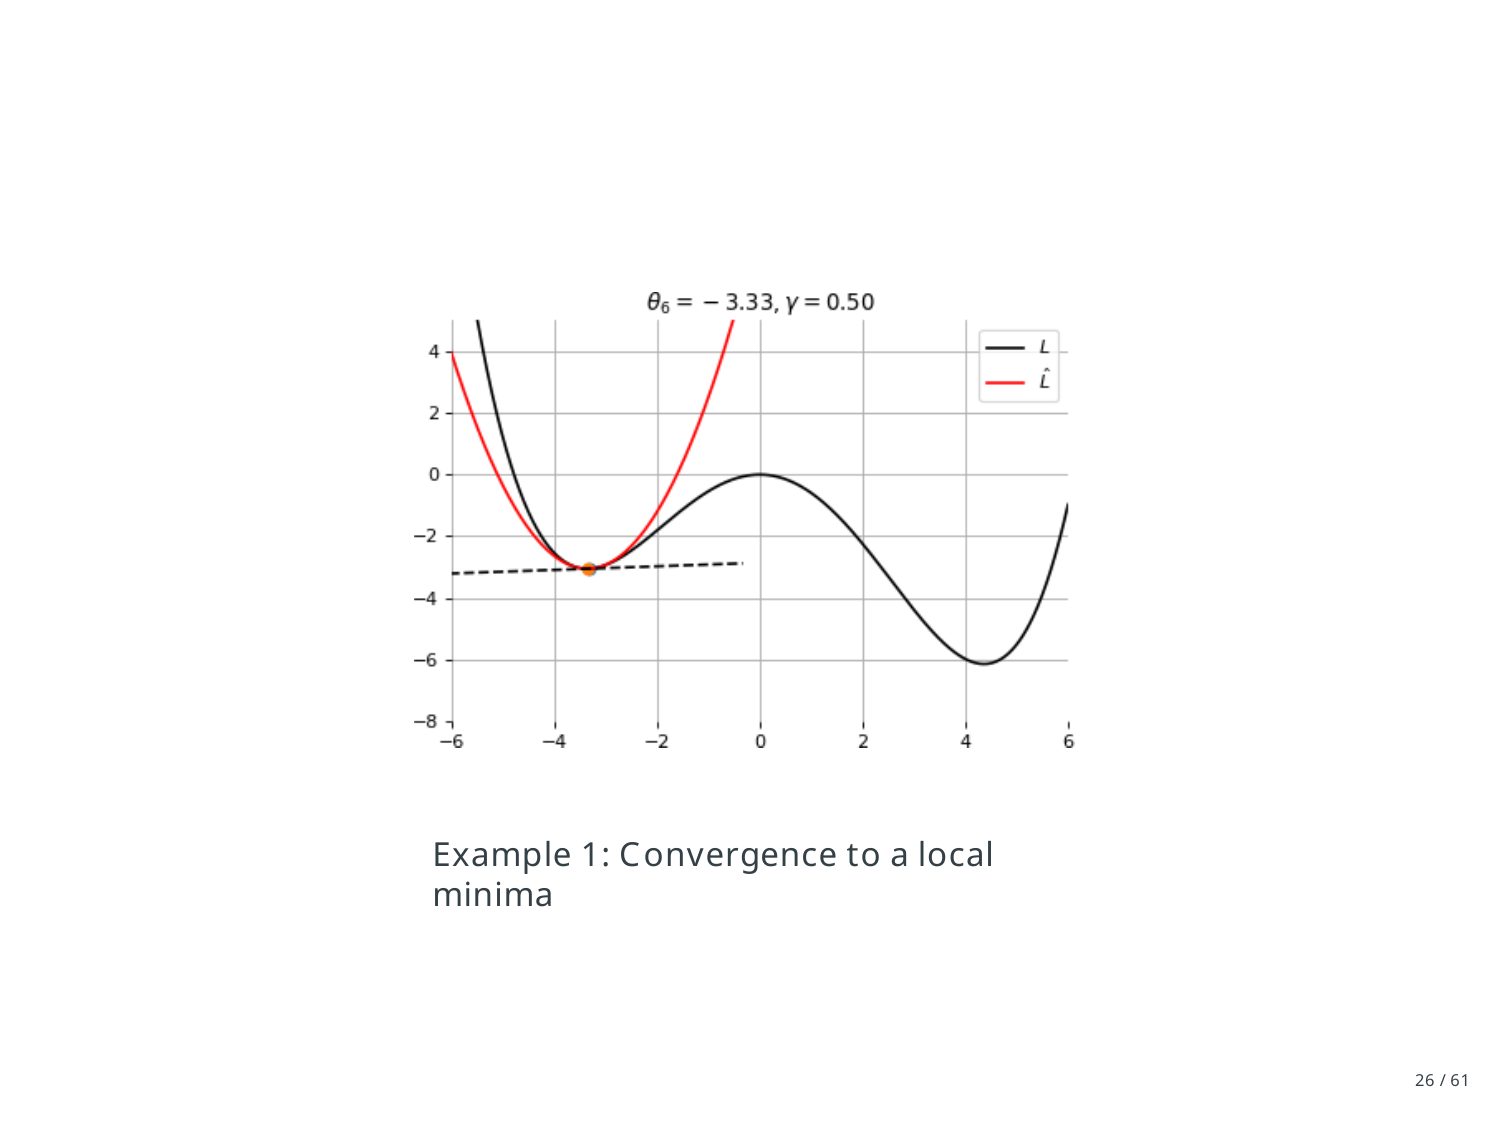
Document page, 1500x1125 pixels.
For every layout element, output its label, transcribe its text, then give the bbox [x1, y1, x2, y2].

text_box Example 1: Convergence to a local minima [430, 830, 1069, 914]
picture [414, 292, 1075, 748]
text_box 26 / 61 [1412, 1068, 1471, 1091]
